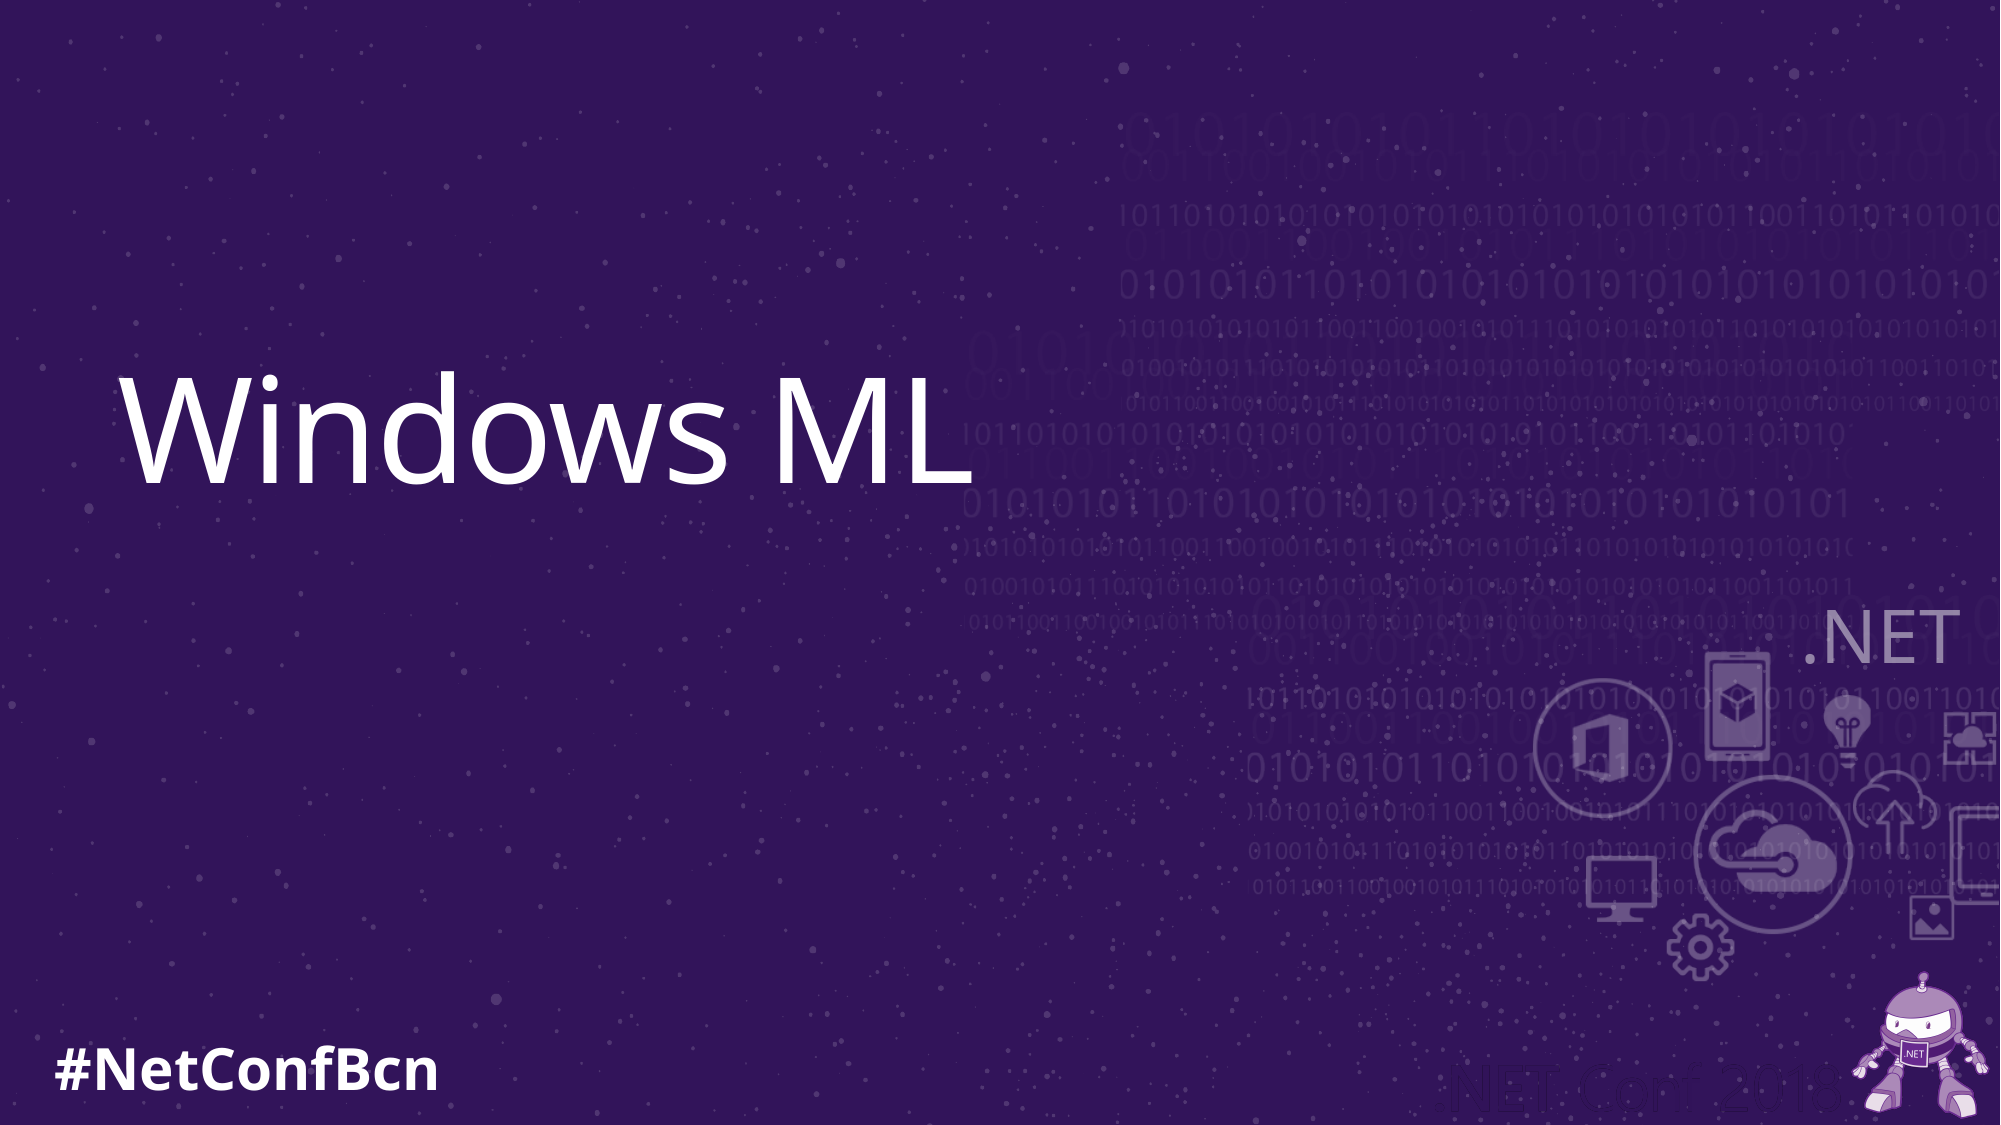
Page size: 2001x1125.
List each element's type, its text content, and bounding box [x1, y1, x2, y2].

picture [1, 0, 1999, 1125]
title Windows ML [93, 341, 1956, 532]
